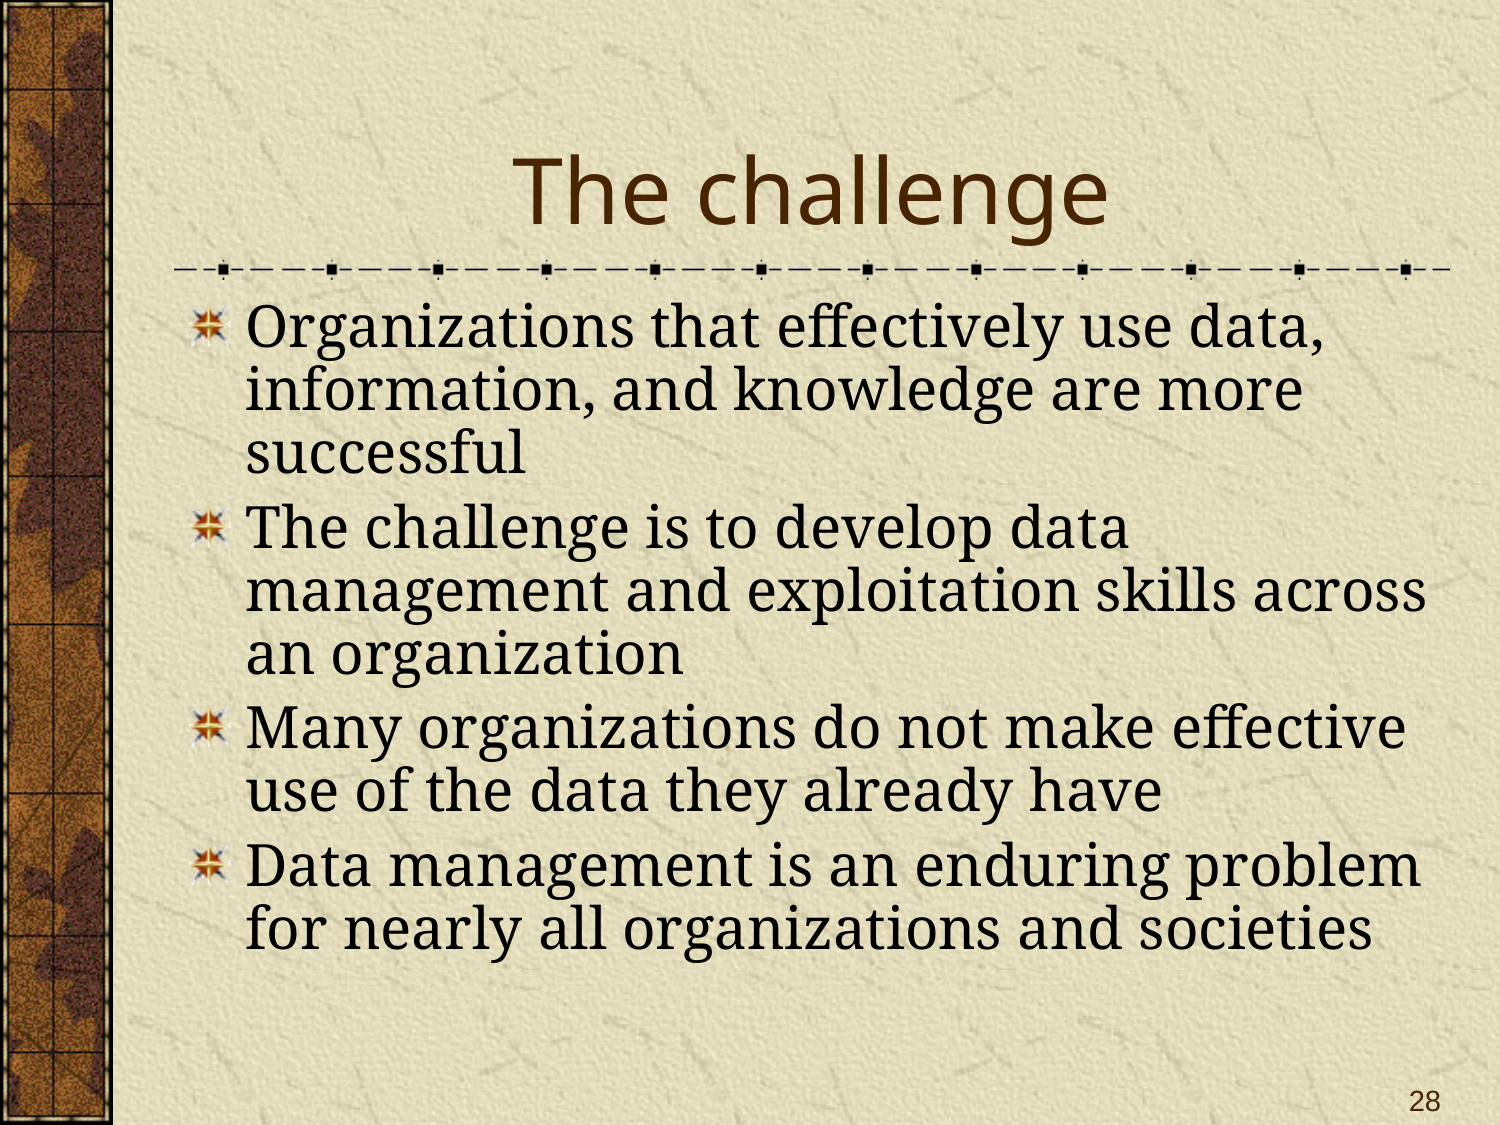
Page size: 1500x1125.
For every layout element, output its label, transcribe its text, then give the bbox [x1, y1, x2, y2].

picture [0, 0, 1500, 1125]
title The challenge [174, 62, 1451, 251]
slide_number 28 [1349, 1049, 1500, 1125]
list Organizations that effectively use data, information, and knowledge are more successful The challenge is to develop data management and exploitation skills across an organization Many organizations do not make effective use of the data they already have Data management is an enduring problem for nearly all organizations and societies [173, 289, 1449, 965]
